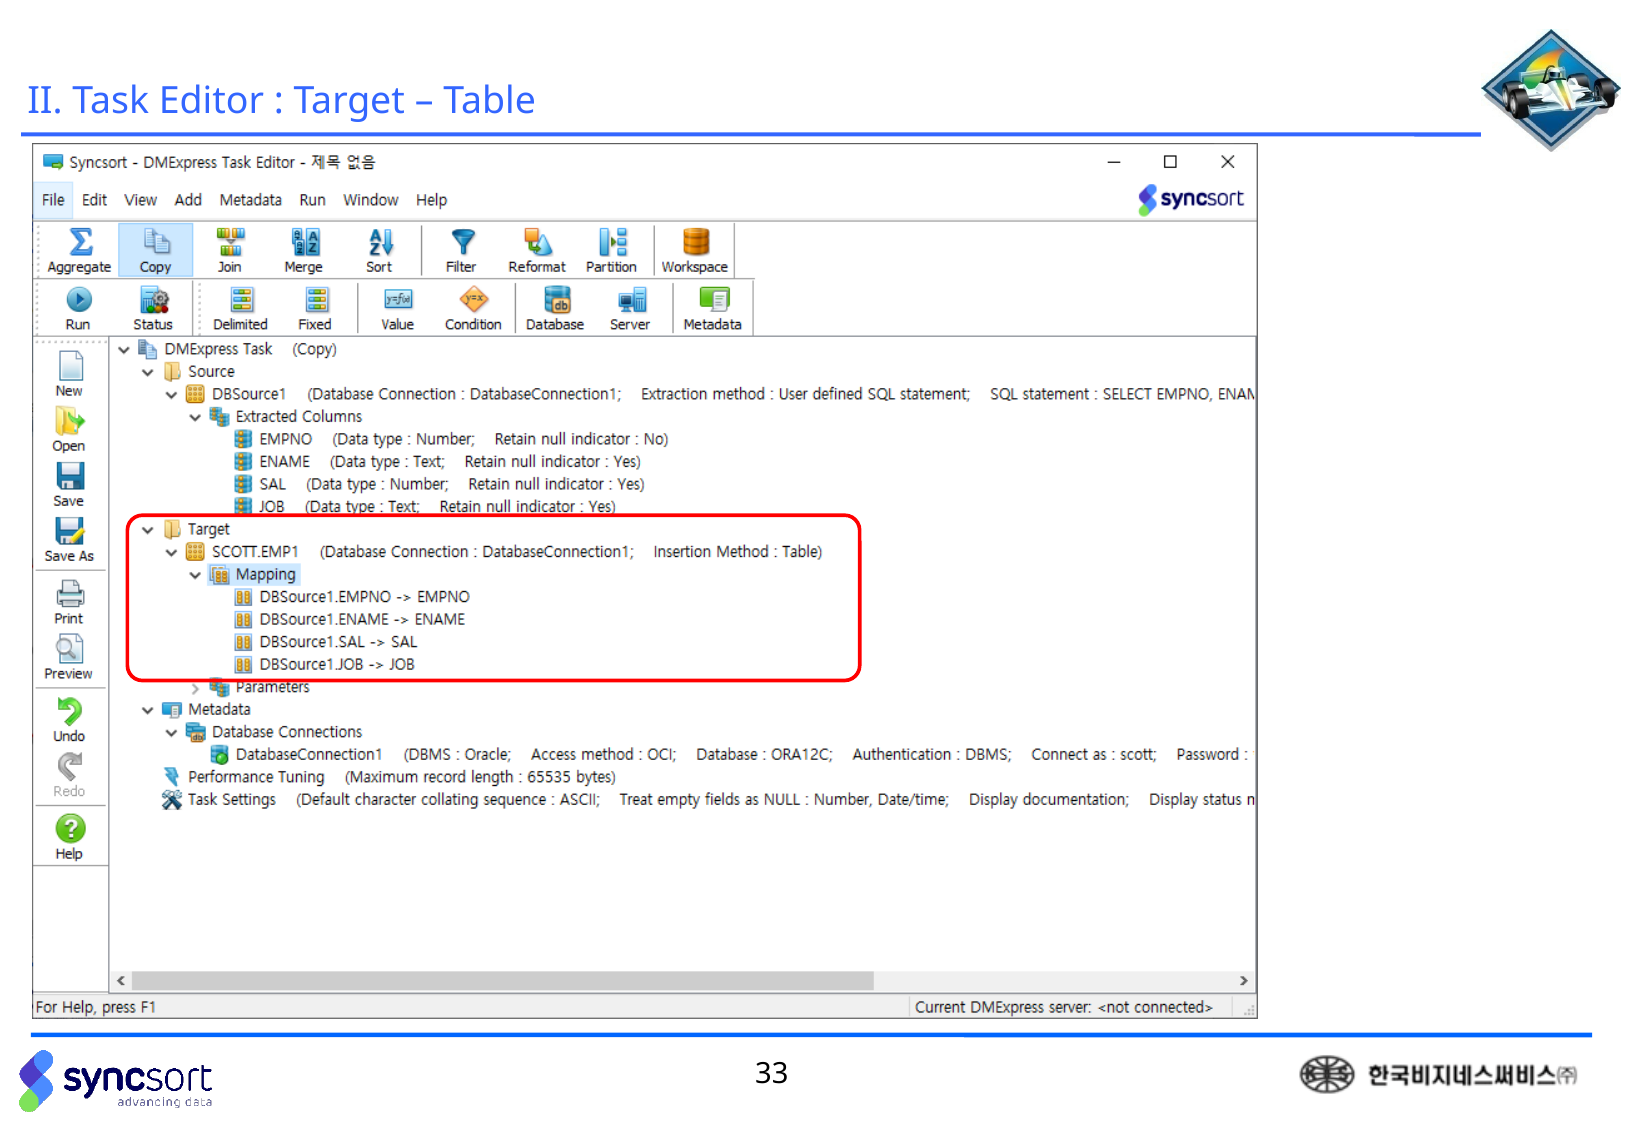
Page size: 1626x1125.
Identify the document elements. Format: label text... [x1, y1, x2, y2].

picture [32, 142, 1259, 1019]
picture [1281, 1046, 1593, 1105]
text_box II. Task Editor : Target – Table [12, 73, 1394, 124]
picture [19, 1050, 212, 1112]
picture [1481, 29, 1621, 153]
